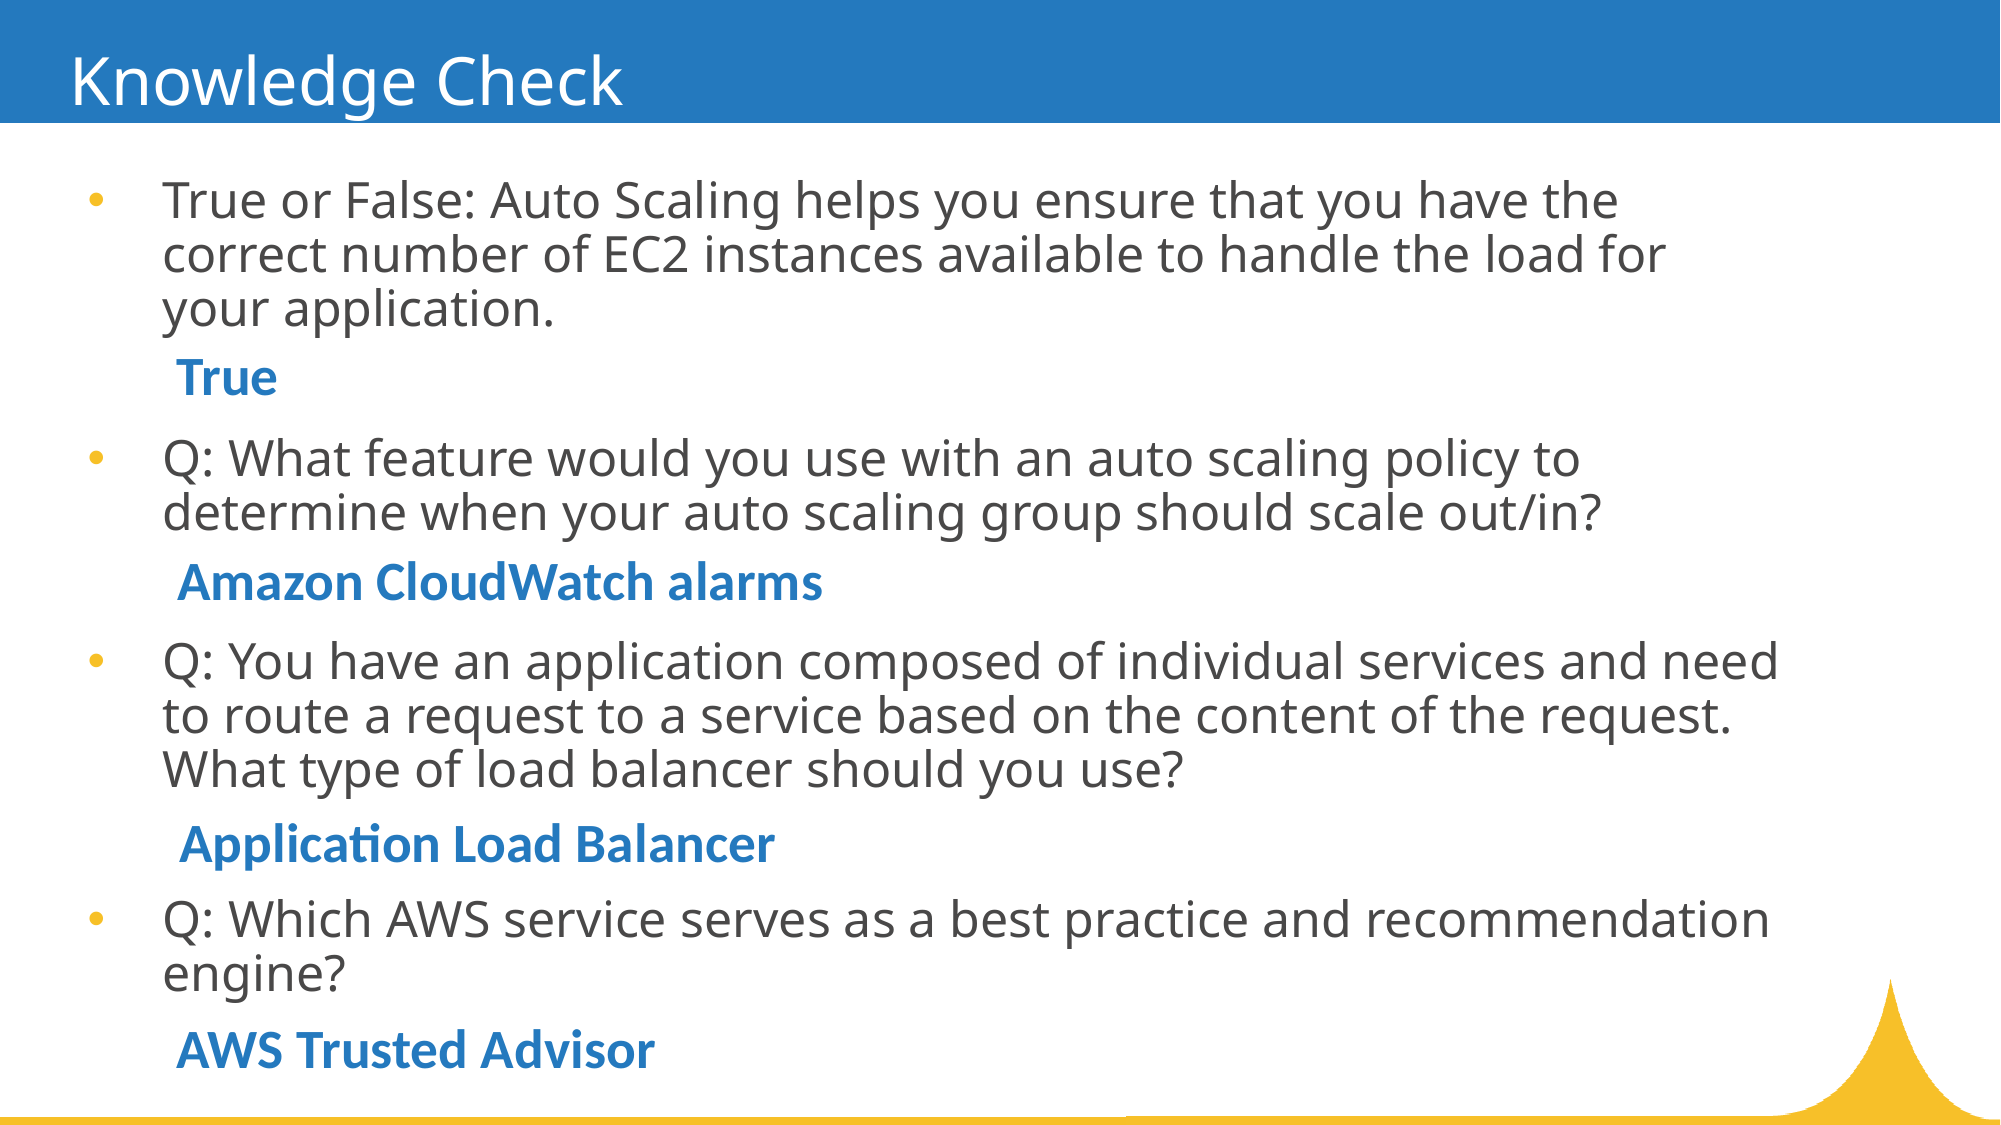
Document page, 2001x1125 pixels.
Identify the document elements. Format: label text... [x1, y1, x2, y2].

text_box AWS Trusted Advisor [161, 1005, 672, 1087]
text_box Amazon CloudWatch alarms [162, 537, 840, 619]
text_box Application Load Balancer [164, 799, 792, 881]
text_box True [162, 332, 294, 414]
list True or False: Auto Scaling helps you ensure that you have the correct number of EC2 instances available to handle the load for your application. Q: What feature would you use with an auto scaling policy to determine when your auto scaling group should scale out/in? Q: You have an application composed of individual services and need to route a request to a service based on the content of the request. What type of load balancer should you use? Q: Which AWS service serves as a best practice and recommendation engine? [72, 167, 1798, 882]
title Knowledge Check [54, 27, 1487, 142]
picture [1126, 926, 2001, 1125]
